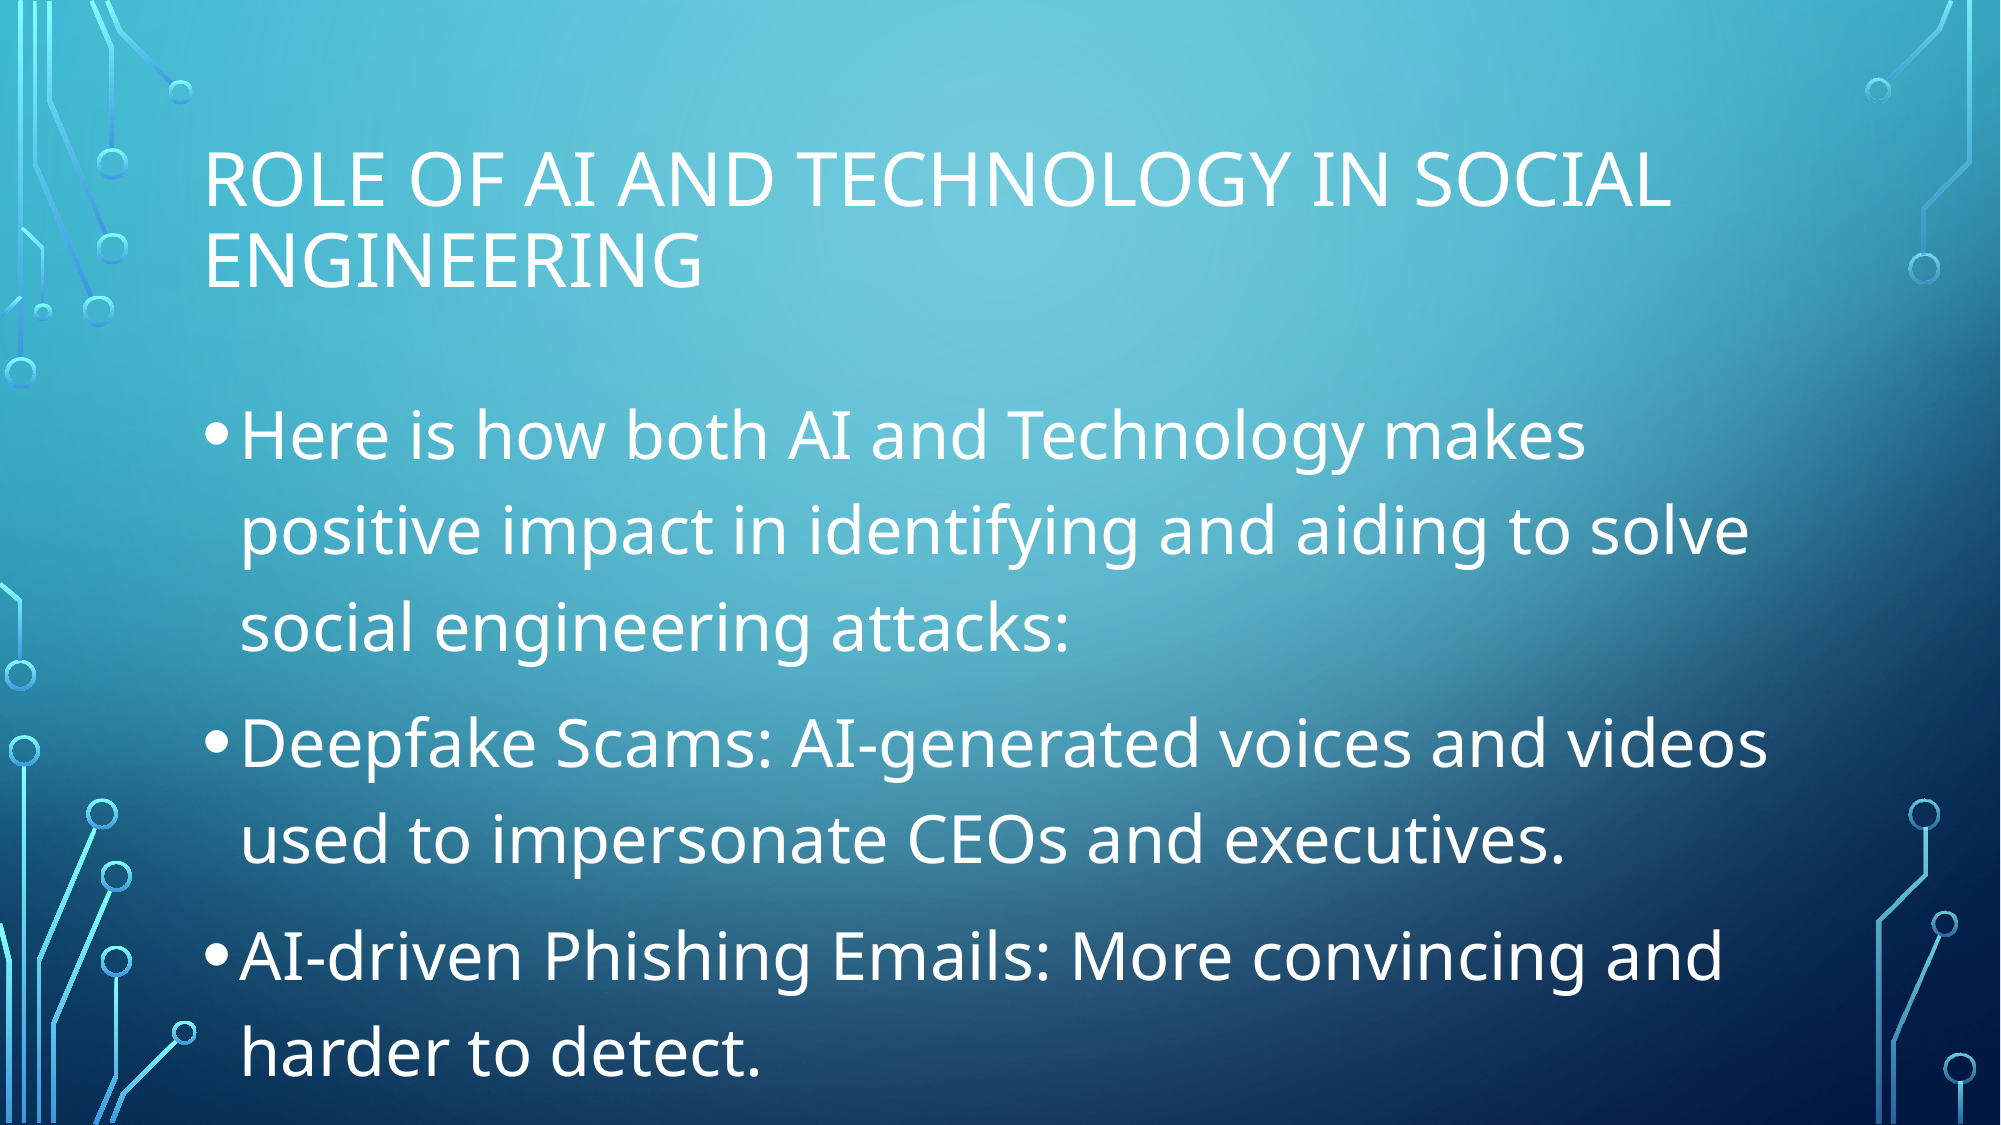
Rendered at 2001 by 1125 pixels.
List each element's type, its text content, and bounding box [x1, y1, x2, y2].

list Here is how both AI and Technology makes positive impact in identifying and aiding to solve social engineering attacks: Deepfake Scams: AI-generated voices and videos used to impersonate CEOs and executives. AI-driven Phishing Emails: More convincing and harder to detect. [187, 369, 1813, 950]
title ROLE of AI and technology in social engineering [187, 101, 1813, 344]
